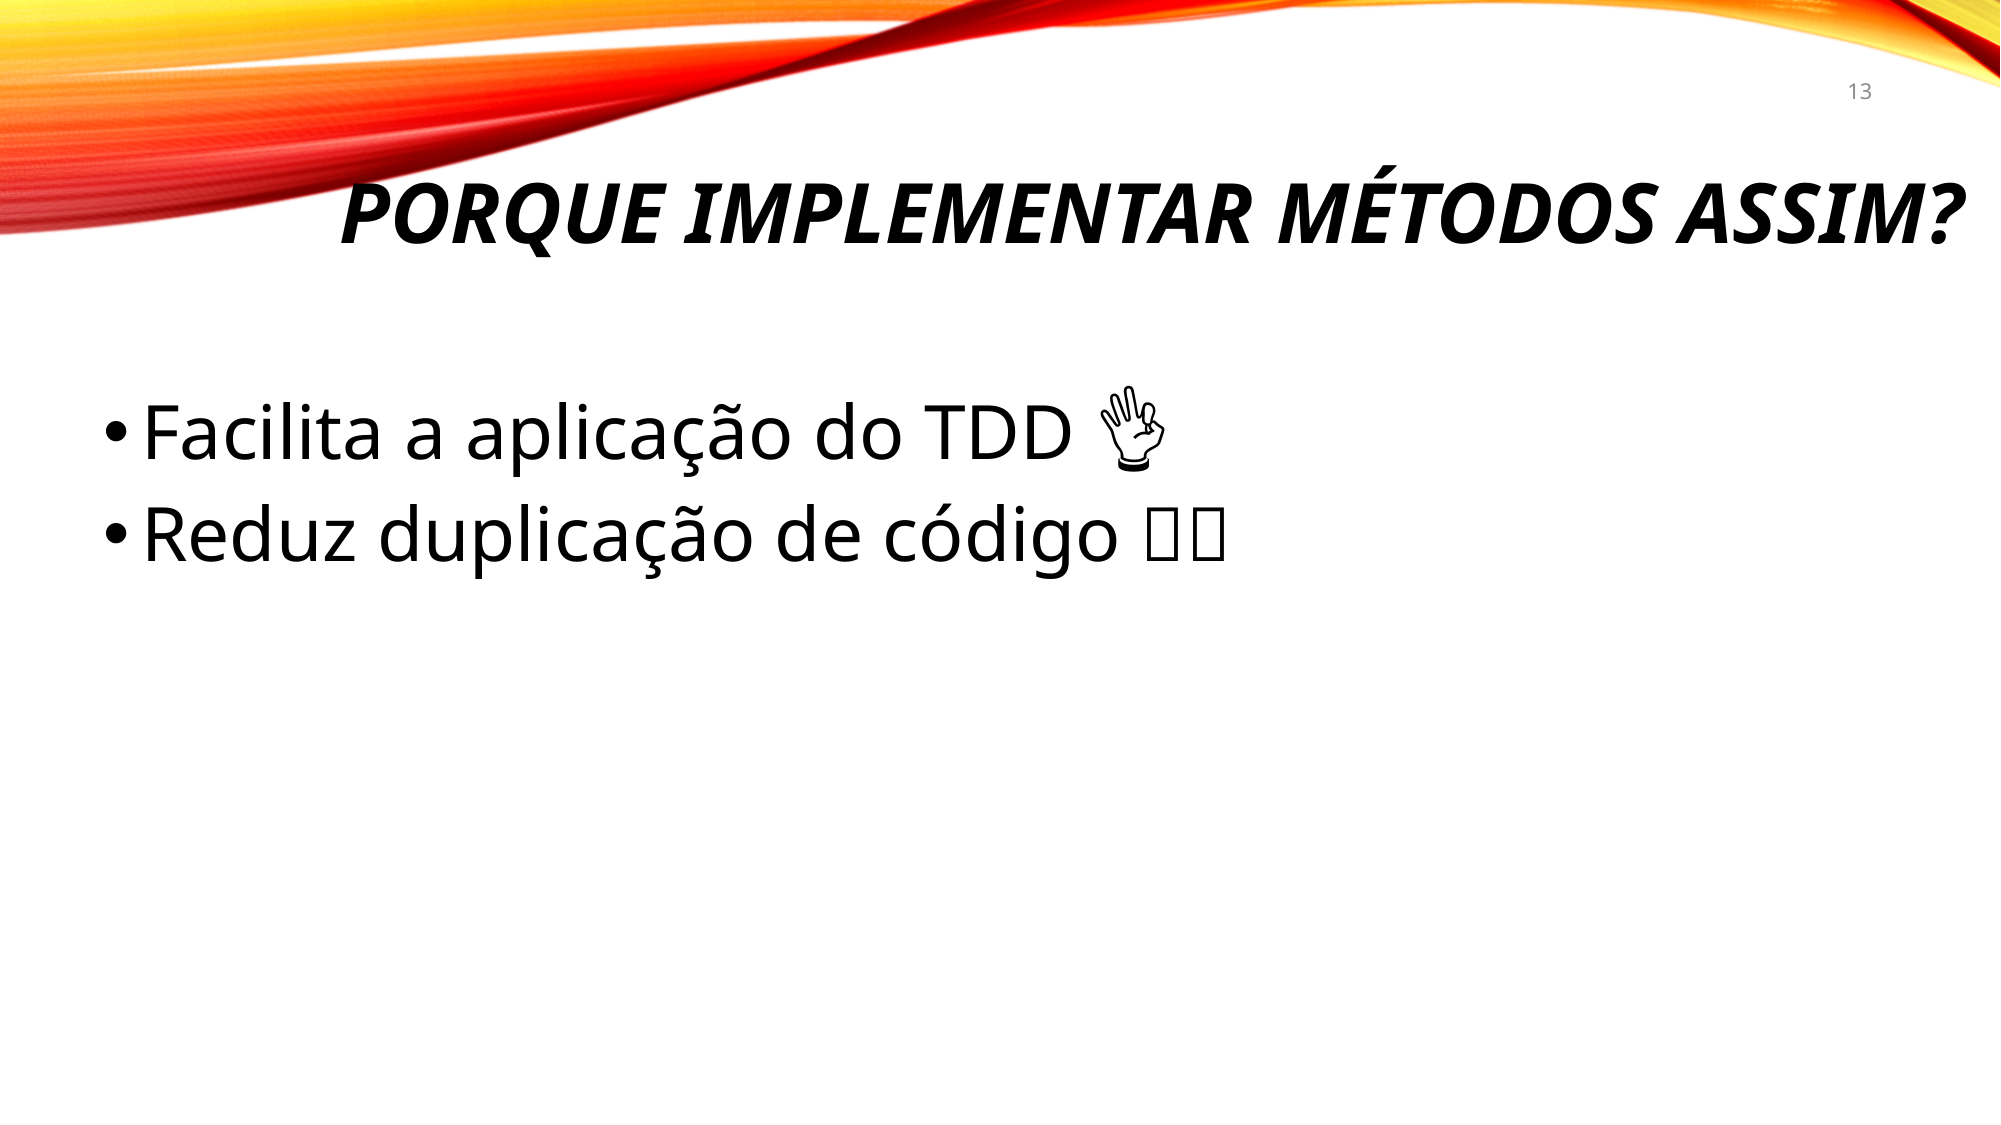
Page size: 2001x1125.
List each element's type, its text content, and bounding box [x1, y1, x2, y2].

title porque implementar métodos assim? [323, 92, 1980, 341]
slide_number 13 [1437, 62, 1888, 123]
list Facilita a aplicação do TDD 👌 Reduz duplicação de código 👏🙏 [88, 386, 1920, 1007]
picture [0, 0, 2000, 237]
